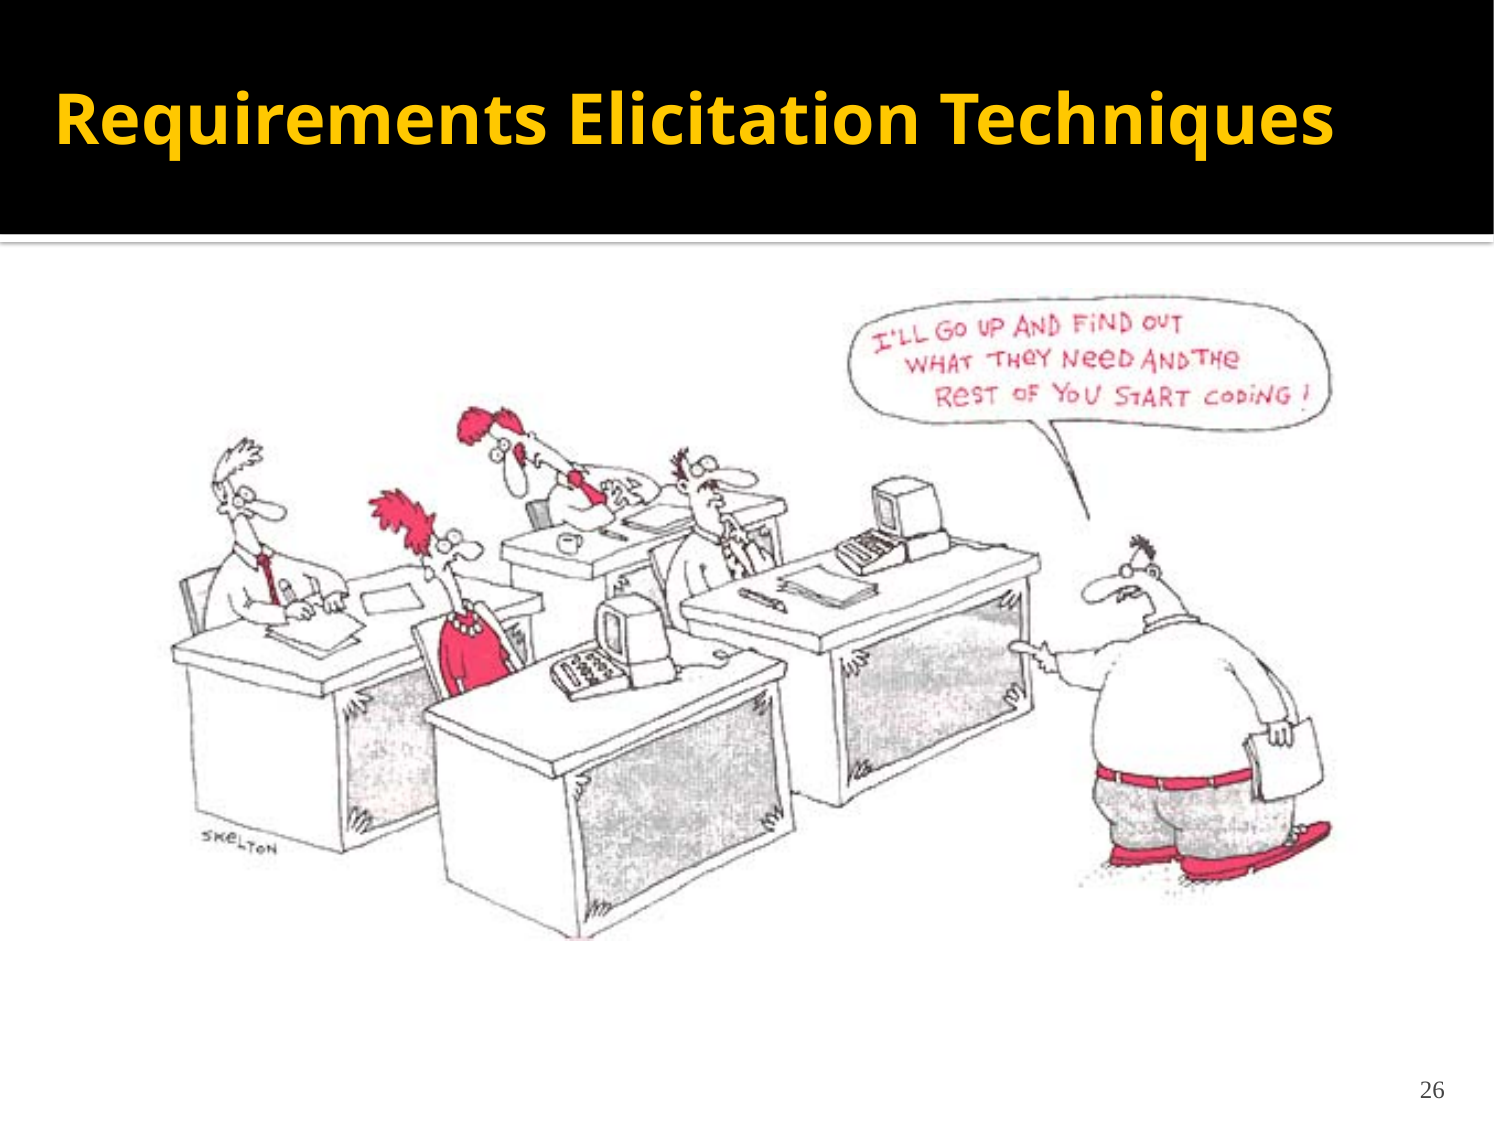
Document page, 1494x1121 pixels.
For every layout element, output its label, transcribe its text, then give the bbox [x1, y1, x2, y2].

title Requirements Elicitation Techniques [38, 28, 1383, 204]
picture [85, 288, 1408, 941]
slide_number 26 [1340, 1058, 1460, 1104]
